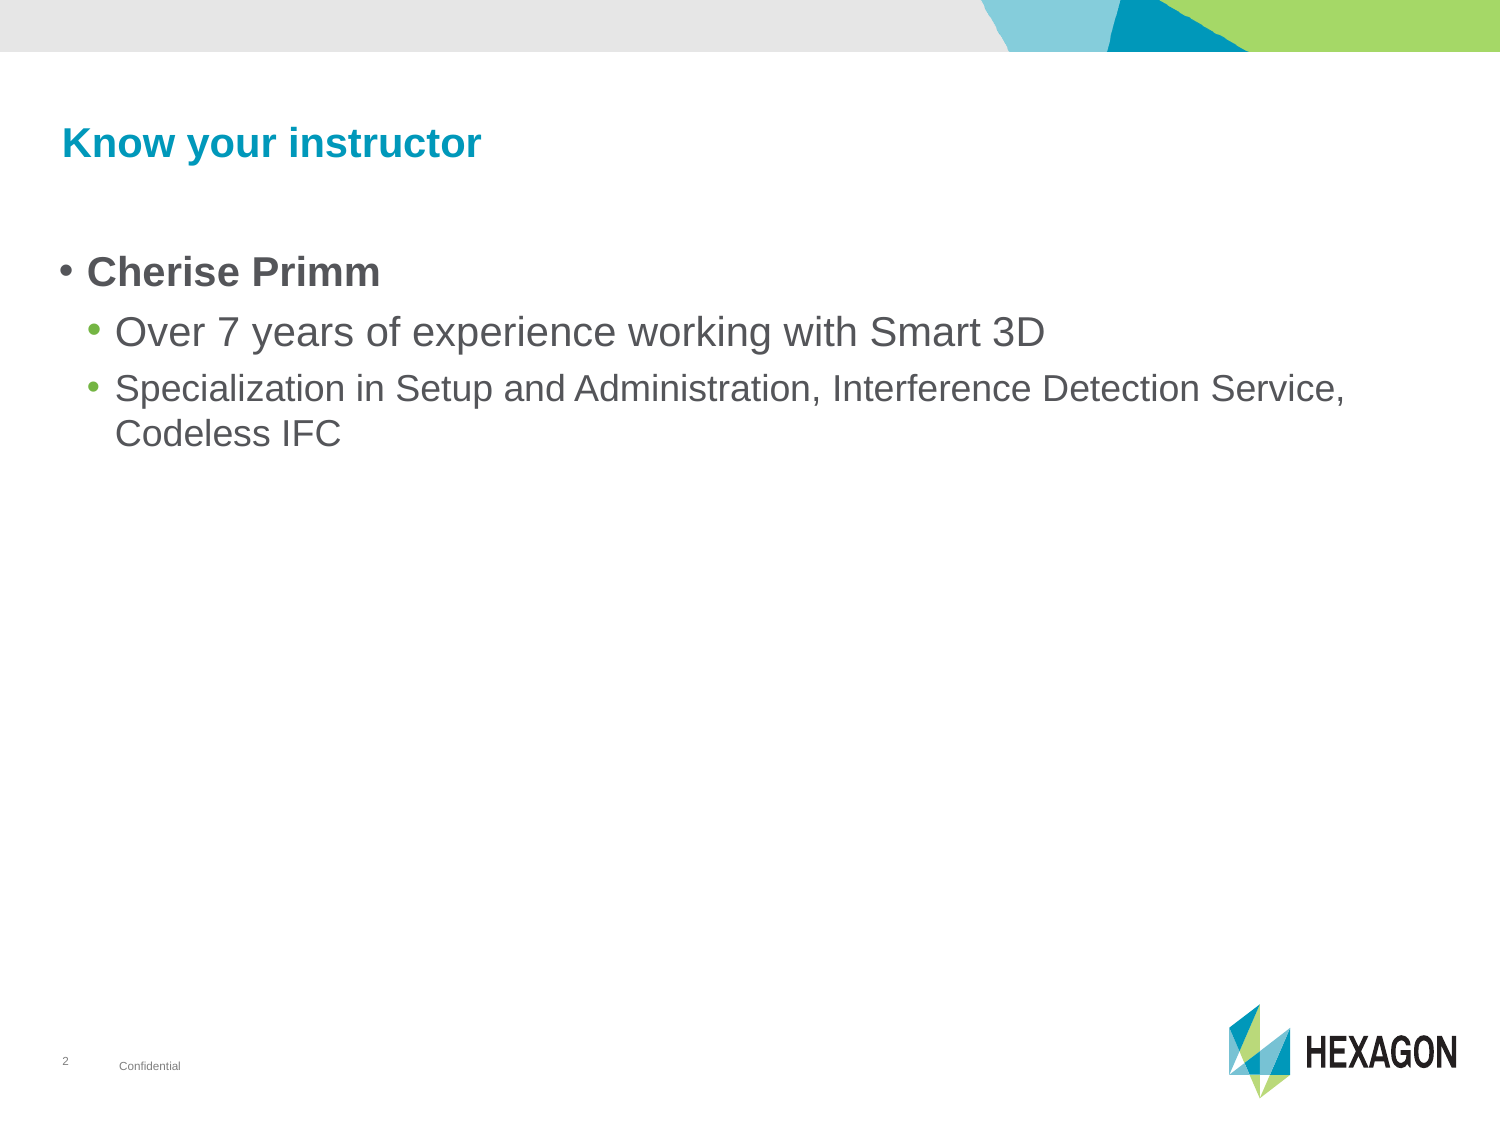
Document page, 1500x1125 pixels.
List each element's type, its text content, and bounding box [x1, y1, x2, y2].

picture [1162, 0, 1500, 52]
title Know your instructor [46, 106, 1456, 188]
picture [0, 0, 1119, 52]
list Cherise Primm Over 7 years of experience working with Smart 3D Specialization in Setup and Administration, Interference Detection Service, Codeless IFC [43, 237, 1456, 975]
